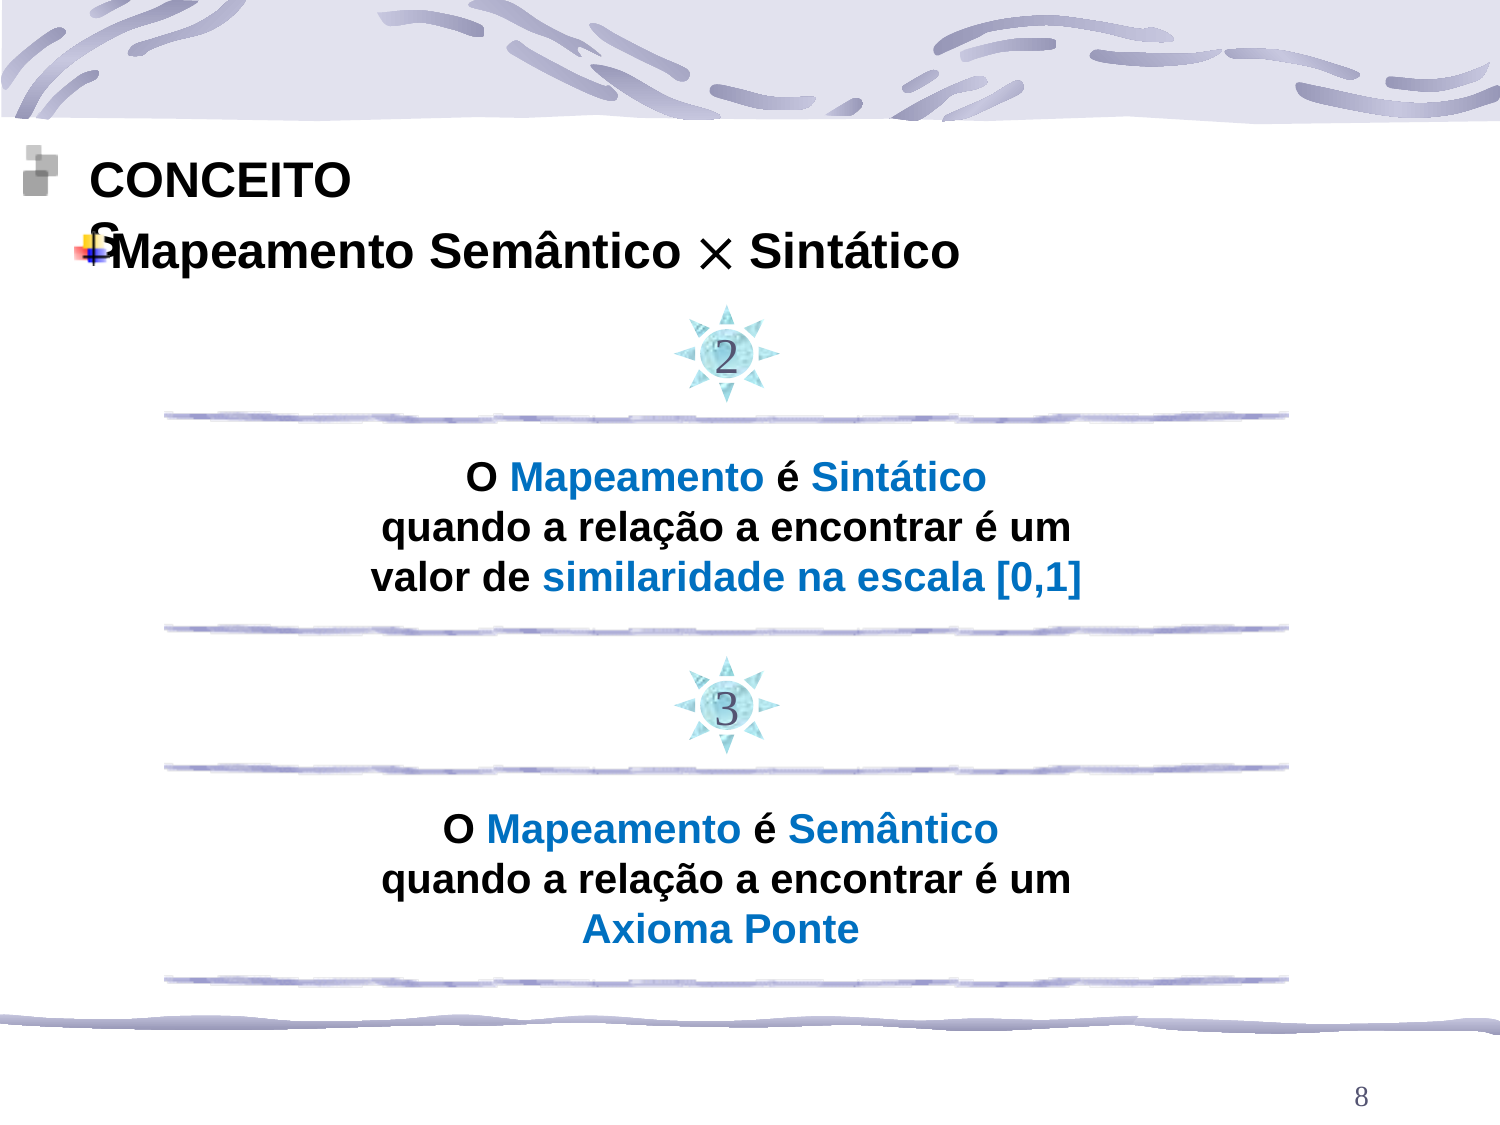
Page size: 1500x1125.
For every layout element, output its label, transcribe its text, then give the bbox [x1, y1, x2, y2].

picture [74, 230, 110, 266]
picture [23, 145, 58, 197]
slide_number 8 [1071, 1044, 1385, 1120]
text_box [0, 656, 1477, 992]
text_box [0, 304, 1477, 641]
text_box Mapeamento Semântico  Sintático [0, 210, 976, 286]
text_box CONCEITOS [44, 140, 400, 210]
